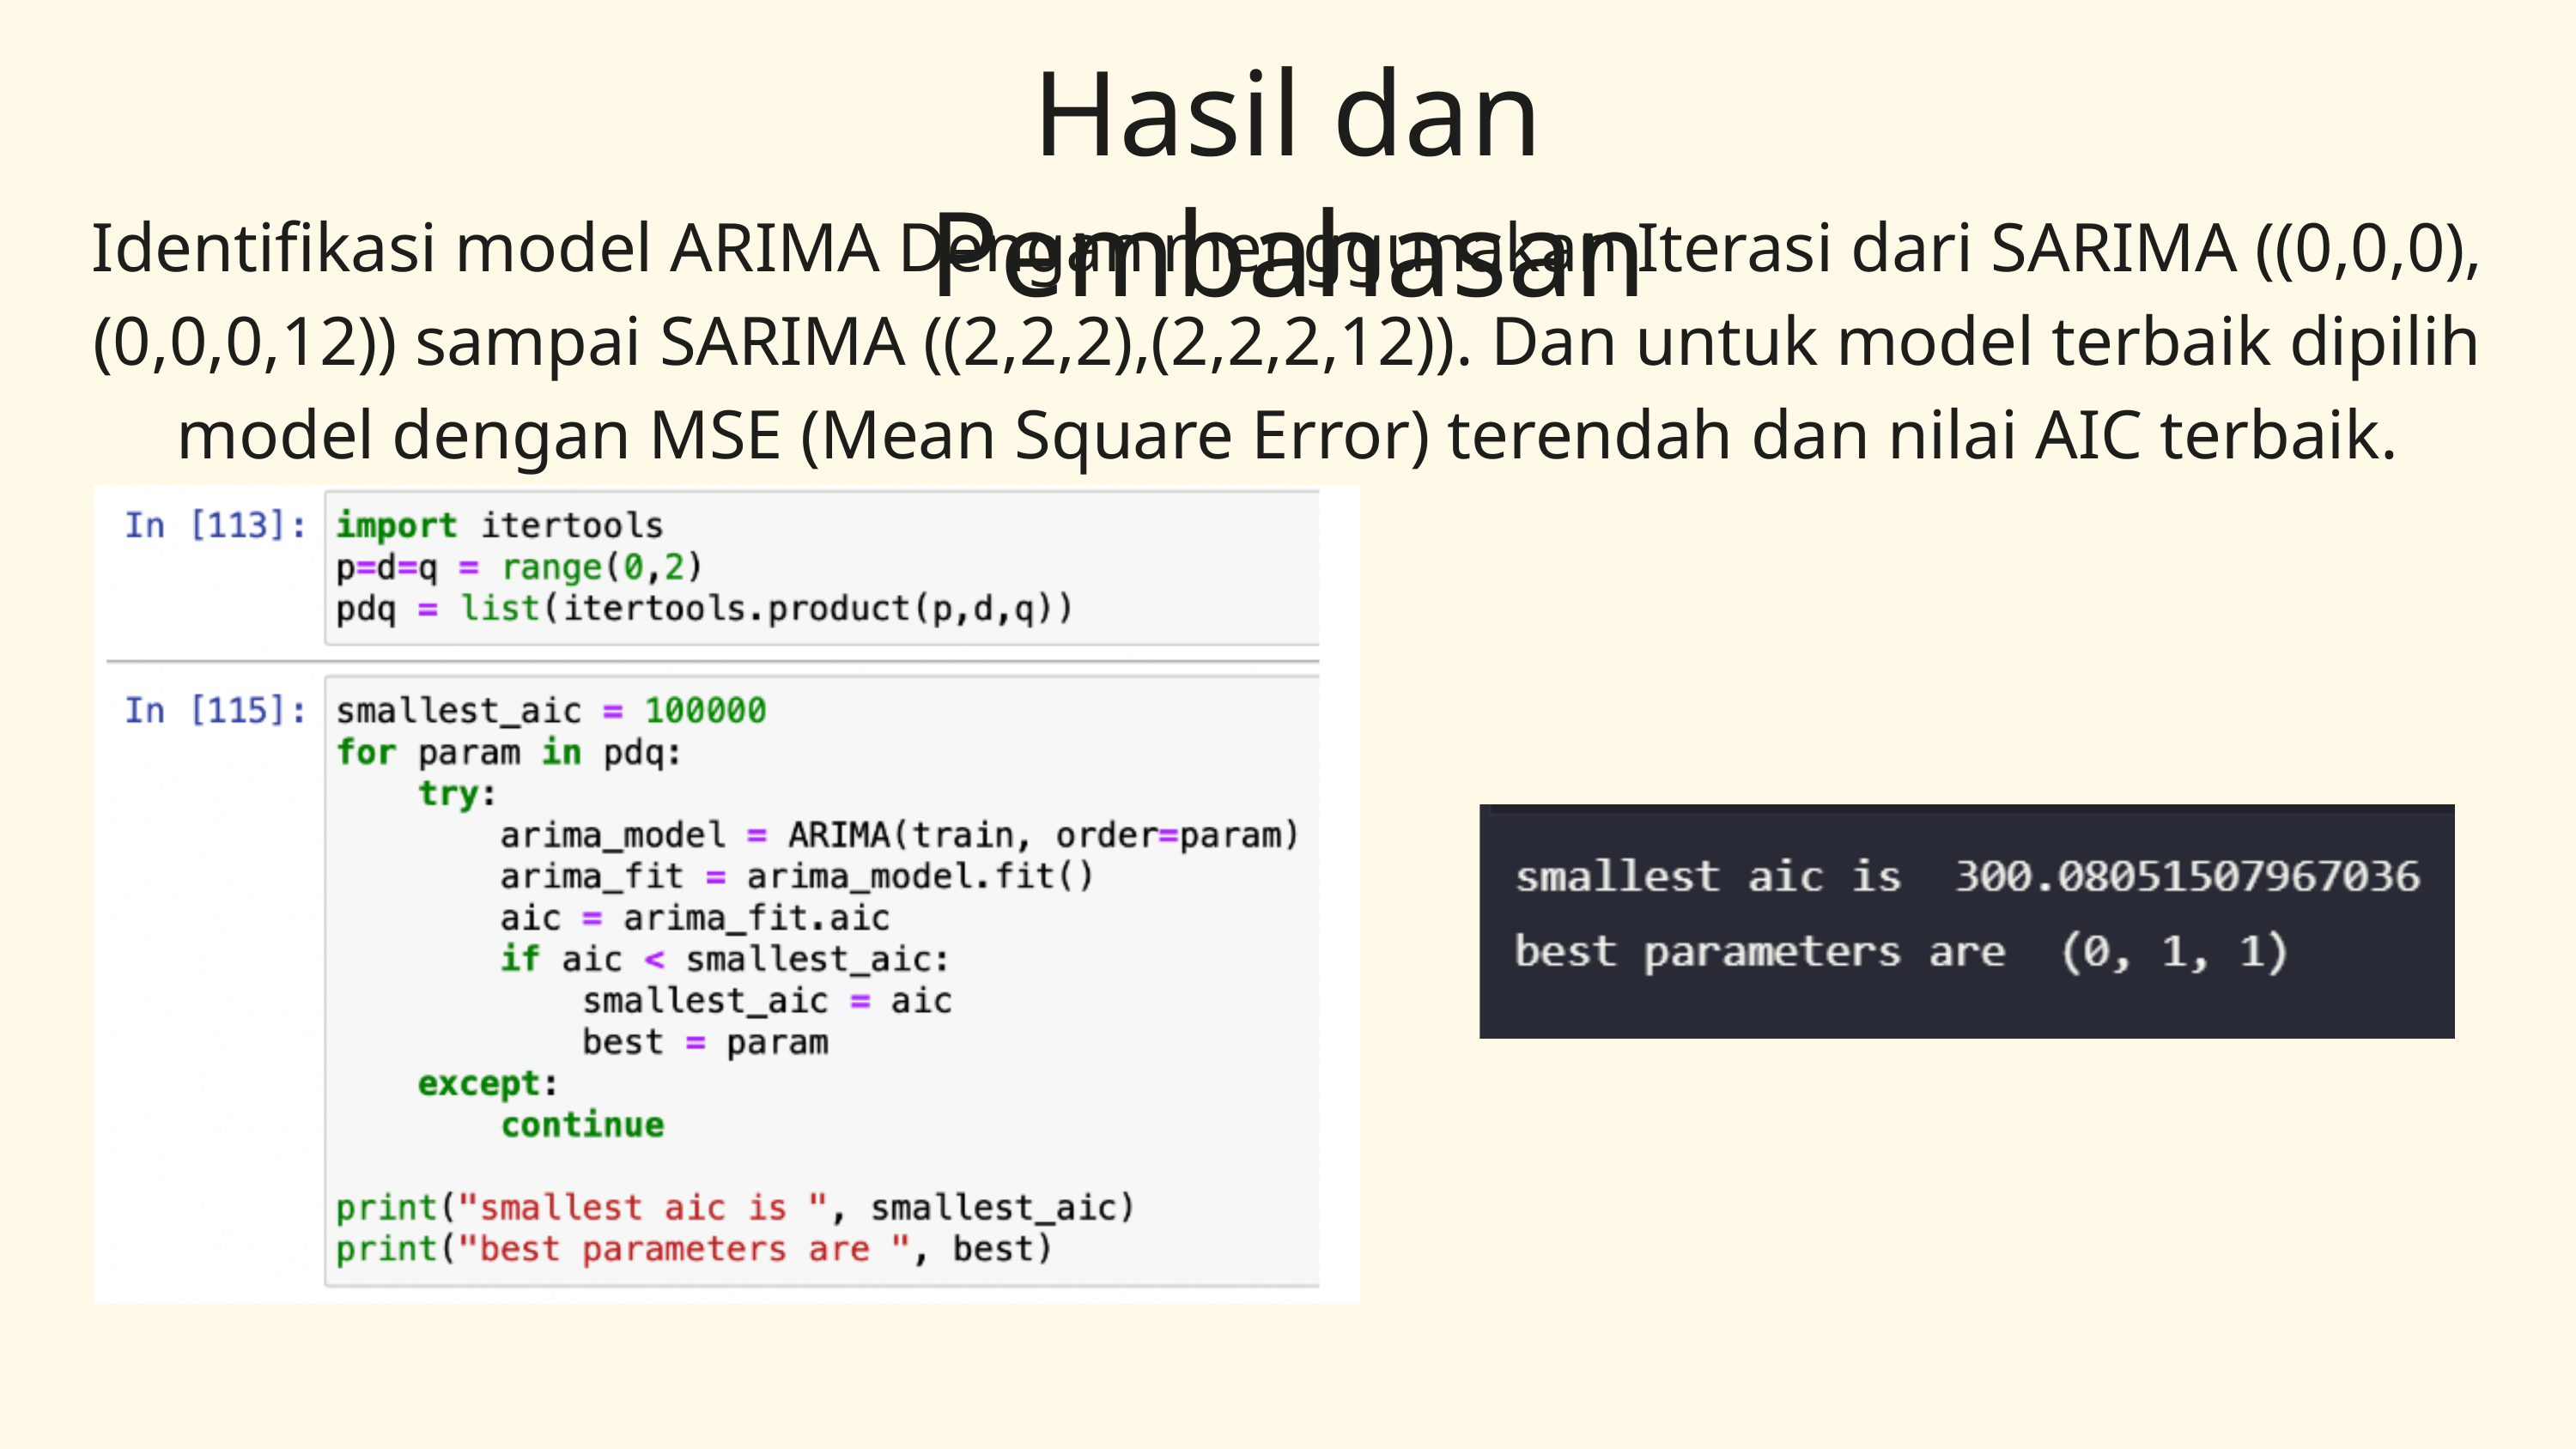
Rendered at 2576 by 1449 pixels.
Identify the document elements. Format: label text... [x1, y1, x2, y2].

text_box Identifikasi model ARIMA Dengan menggunakan Iterasi dari SARIMA ((0,0,0),(0,0,0,12)) sampai SARIMA ((2,2,2),(2,2,2,12)). Dan untuk model terbaik dipilih model dengan MSE (Mean Square Error) terendah dan nilai AIC terbaik. [0, 191, 2576, 472]
text_box Hasil dan Pembahasan [677, 39, 1899, 191]
picture [1479, 804, 2456, 1039]
picture [94, 485, 1361, 1304]
